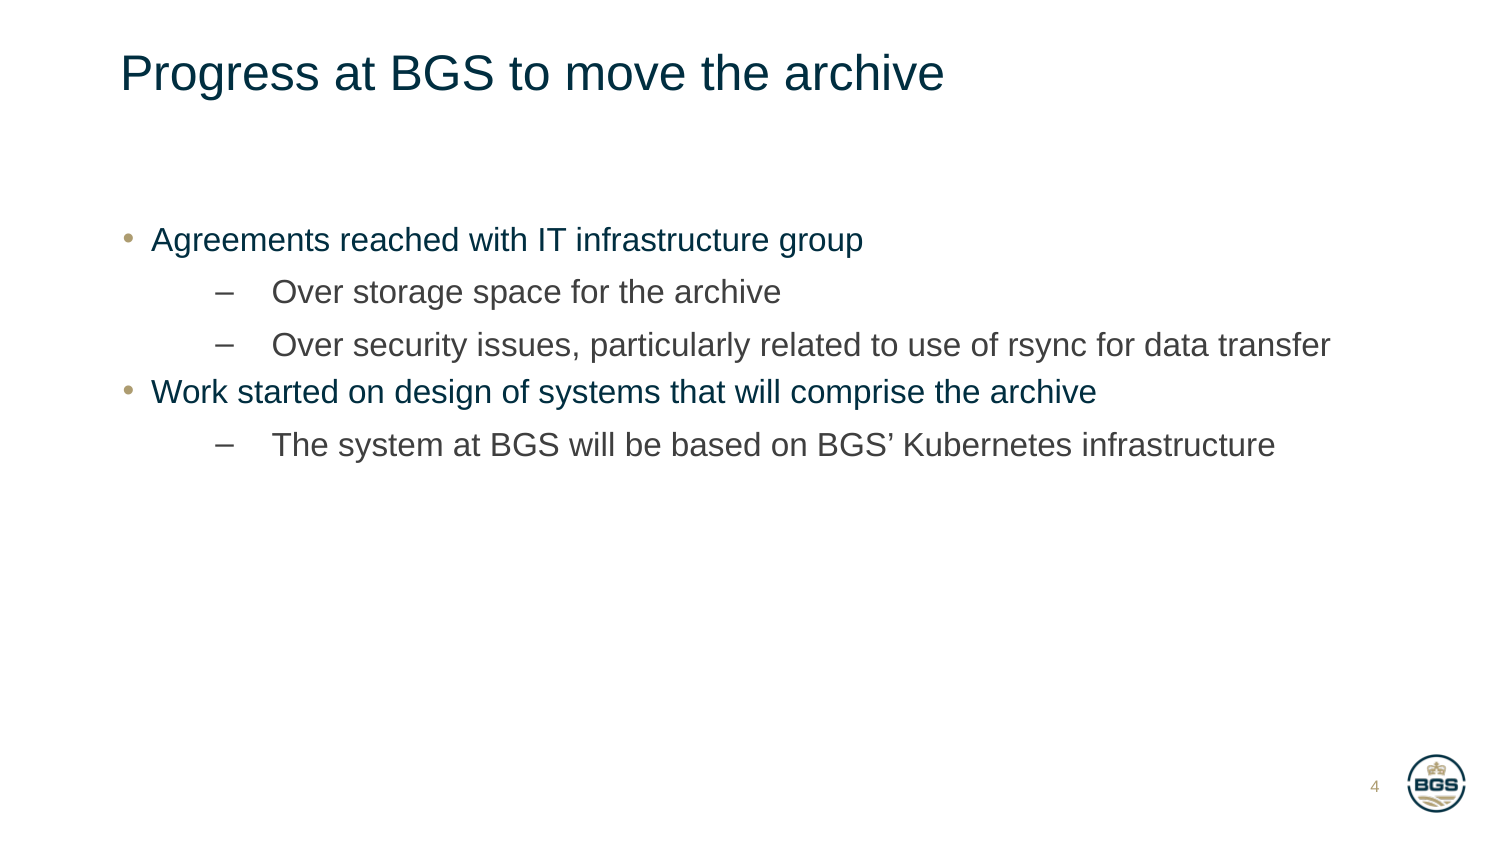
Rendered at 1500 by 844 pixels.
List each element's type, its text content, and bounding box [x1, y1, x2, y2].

list Agreements reached with IT infrastructure group Over storage space for the archive Over security issues, particularly related to use of rsync for data transfer Work started on design of systems that will comprise the archive The system at BGS will be based on BGS’ Kubernetes infrastructure [106, 210, 1395, 738]
slide_number 4 [1319, 768, 1395, 814]
title Progress at BGS to move the archive [105, 32, 1395, 174]
picture [1406, 753, 1467, 814]
